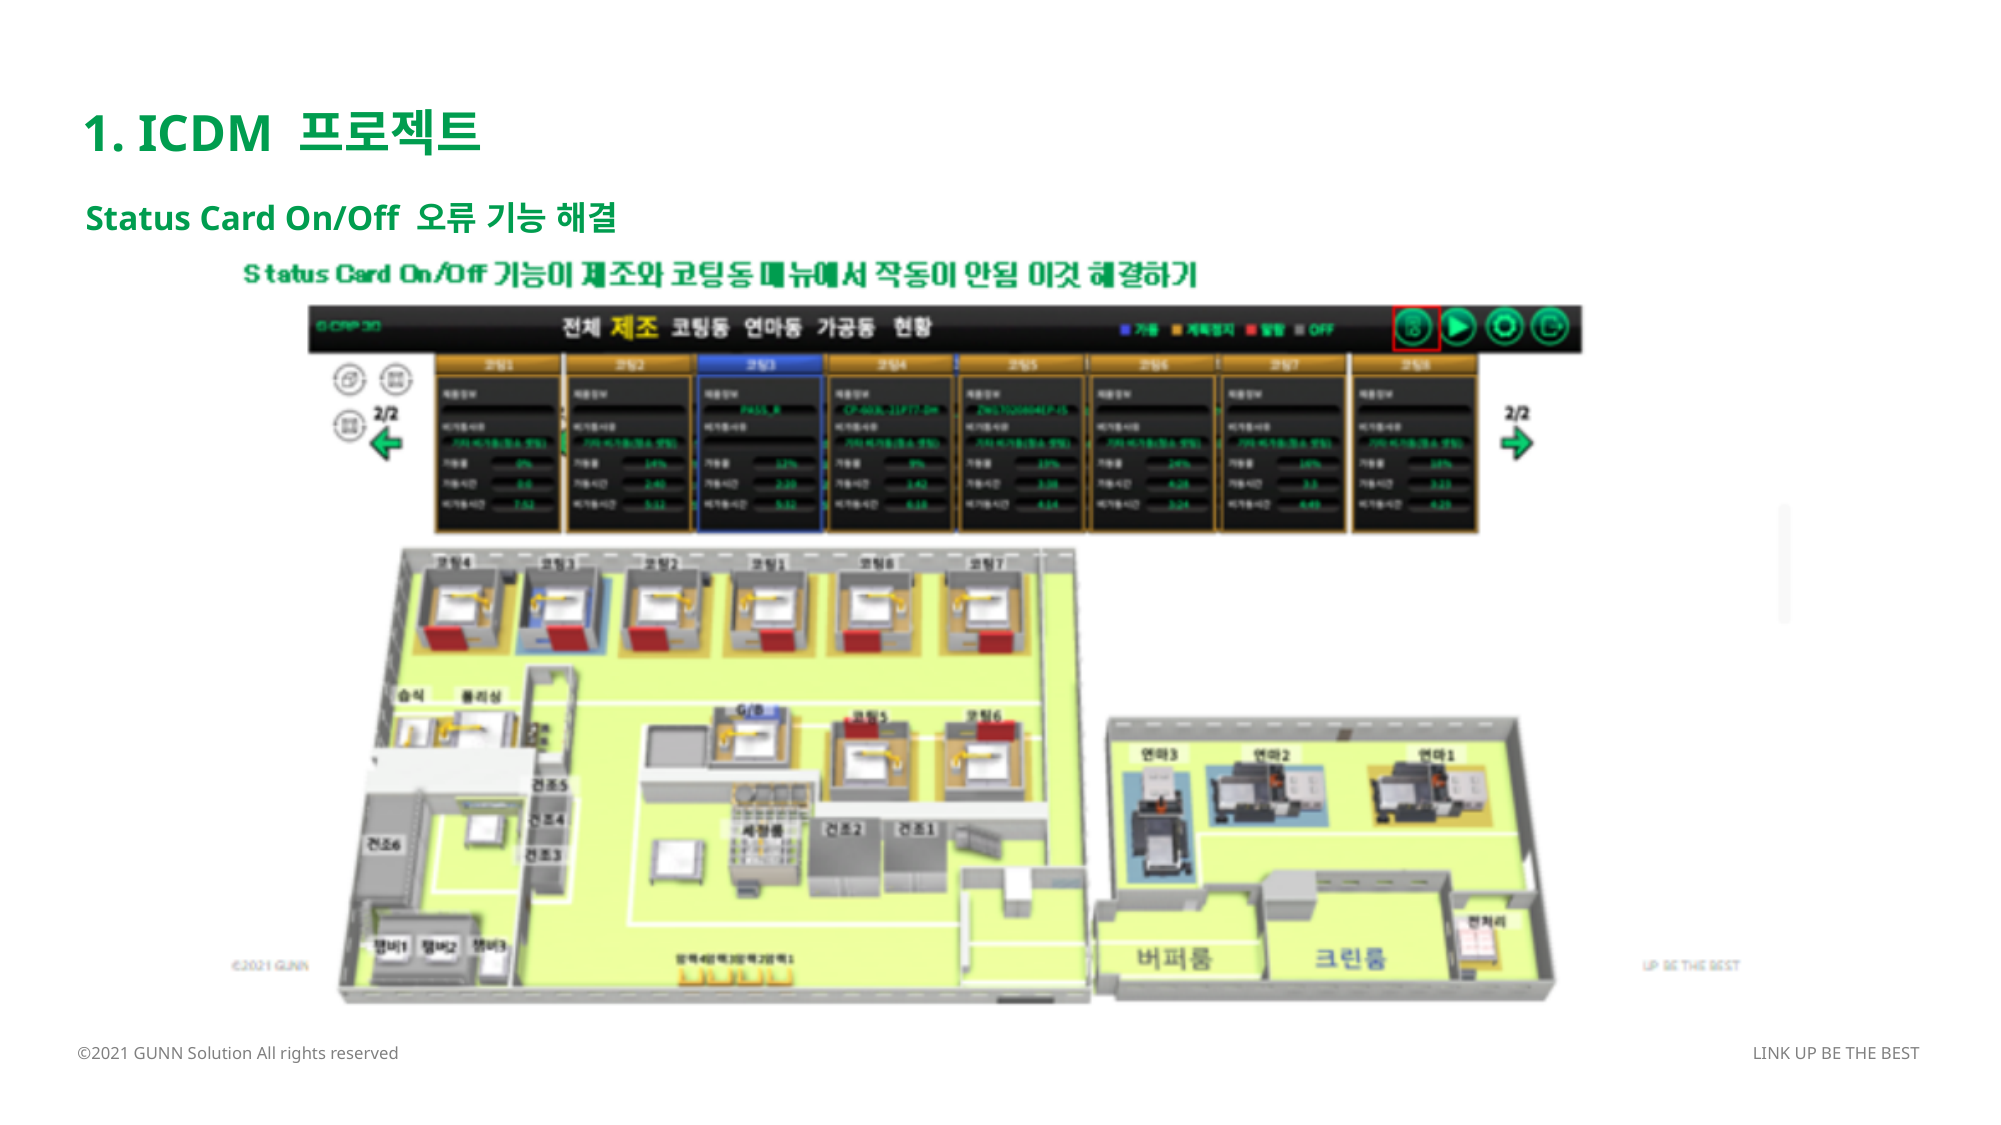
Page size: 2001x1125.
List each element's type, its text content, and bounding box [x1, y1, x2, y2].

picture [213, 247, 1825, 1029]
text_box 1. ICDM 프로젝트 [67, 64, 498, 169]
text_box Status Card On/Off 오류 기능 해결 [70, 170, 633, 245]
